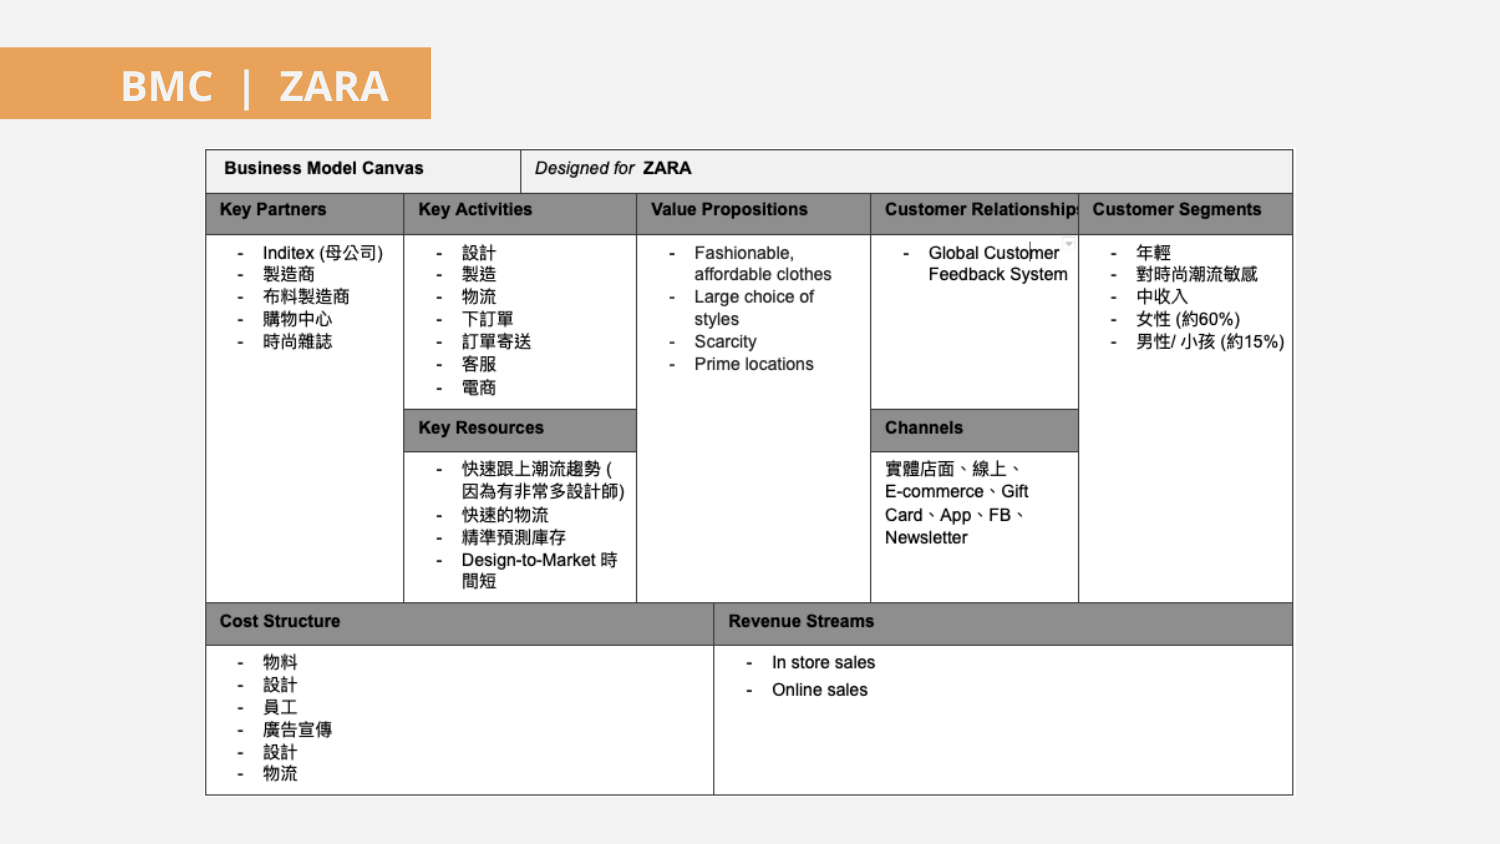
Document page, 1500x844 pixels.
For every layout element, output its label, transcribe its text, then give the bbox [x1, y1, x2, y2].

text_box [0, 45, 433, 121]
text_box BMC | ZARA [104, 56, 432, 112]
picture [203, 147, 1296, 797]
